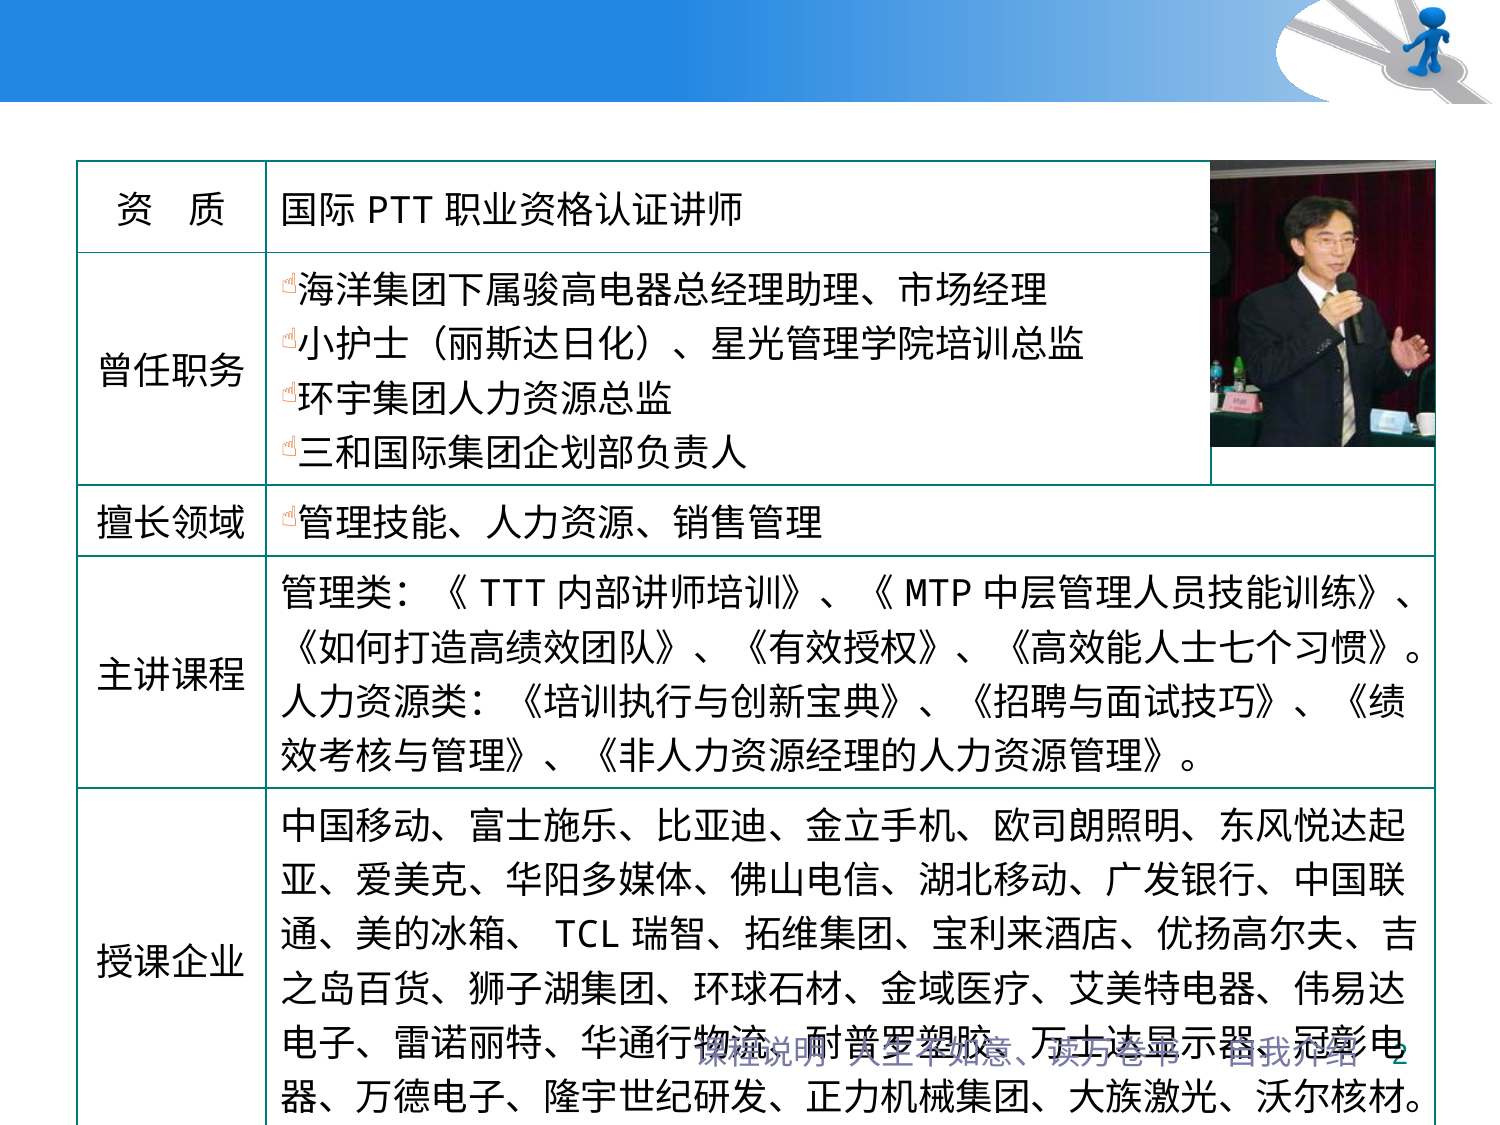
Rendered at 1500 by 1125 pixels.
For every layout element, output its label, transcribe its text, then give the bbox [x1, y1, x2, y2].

table_cell 曾任职务 [78, 253, 265, 484]
picture [1281, 0, 1500, 104]
table_header 资 质 [78, 162, 265, 252]
picture [1210, 160, 1435, 447]
table_cell 授课企业 [78, 789, 265, 1125]
text_box 自我介绍 [1210, 1023, 1374, 1079]
text_box 人生不如意、读万卷书 [843, 1023, 1196, 1079]
table_cell 擅长领域 [78, 486, 265, 555]
table_cell 中国移动、富士施乐、比亚迪、金立手机、欧司朗照明、东风悦达起亚、爱美克、华阳多媒体、佛山电信、湖北移动、广发银行、中国联通、美的冰箱、TCL瑞智、拓维集团、宝利来酒店、优扬高尔夫、吉之岛百货、狮子湖集团、环球石材、金域医疗、艾美特电器、伟易达电子、雷诺丽特、华通行物流、耐普罗塑胶、万士达显示器、冠彰电器、万德电子、隆宇世纪研发、正力机械集团、大族激光、沃尔核材。 [267, 789, 1434, 1125]
table_cell 管理技能、人力资源、销售管理 [267, 486, 1434, 555]
table_cell 管理类：《TTT内部讲师培训》、《MTP中层管理人员技能训练》、《如何打造高绩效团队》、《有效授权》、《高效能人士七个习惯》。 人力资源类：《培训执行与创新宝典》、《招聘与面试技巧》、《绩效考核与管理》、《非人力资源经理的人力资源管理》。 [267, 557, 1434, 787]
table_cell 主讲课程 [78, 557, 265, 787]
text_box 课程说明 [679, 1023, 843, 1079]
table_cell [1212, 455, 1434, 484]
table_cell 海洋集团下属骏高电器总经理助理、市场经理 小护士（丽斯达日化）、星光管理学院培训总监 环宇集团人力资源总监 三和国际集团企划部负责人 [267, 253, 1210, 484]
table_header 国际PTT职业资格认证讲师 [267, 162, 1207, 252]
